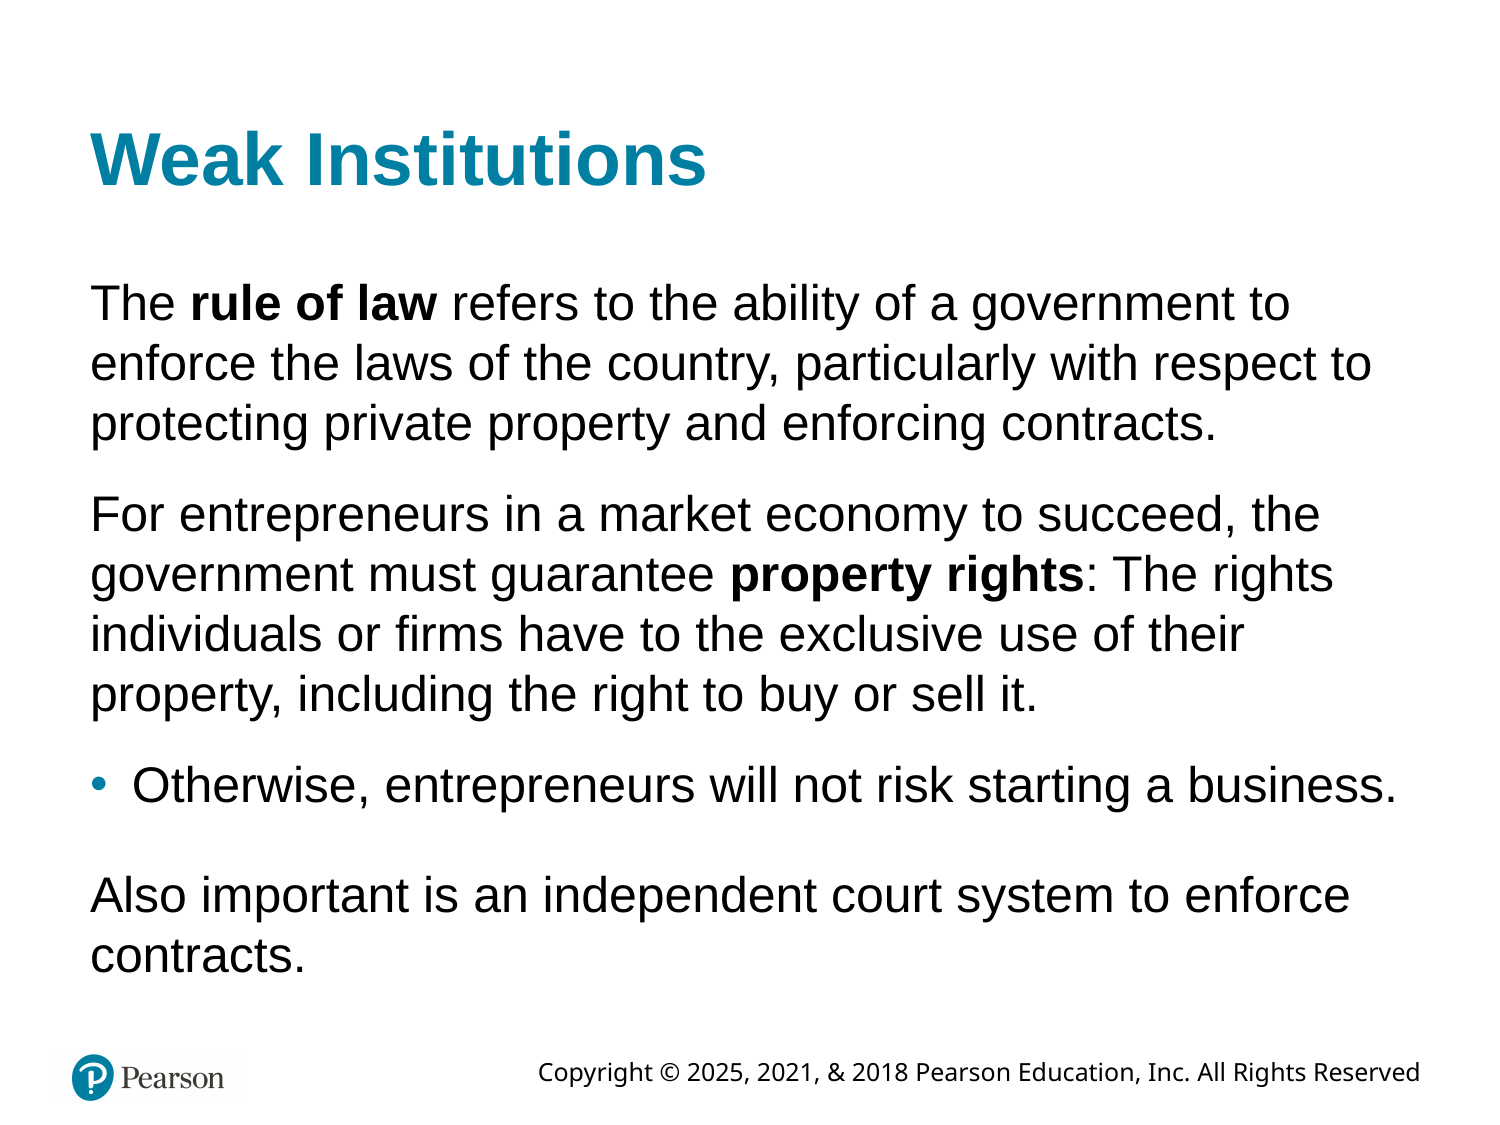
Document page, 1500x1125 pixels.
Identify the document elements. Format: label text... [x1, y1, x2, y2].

title Weak Institutions [75, 35, 1425, 216]
list Also important is an independent court system to enforce contracts. [75, 847, 1425, 1008]
list The rule of law refers to the ability of a government to enforce the laws of the country, particularly with respect to protecting private property and enforcing contracts. For entrepreneurs in a market economy to succeed, the government must guarantee property rights: The rights individuals or firms have to the exclusive use of their property, including the right to buy or sell it. Otherwise, entrepreneurs will not risk starting a business. [75, 255, 1425, 830]
picture [51, 1053, 245, 1102]
